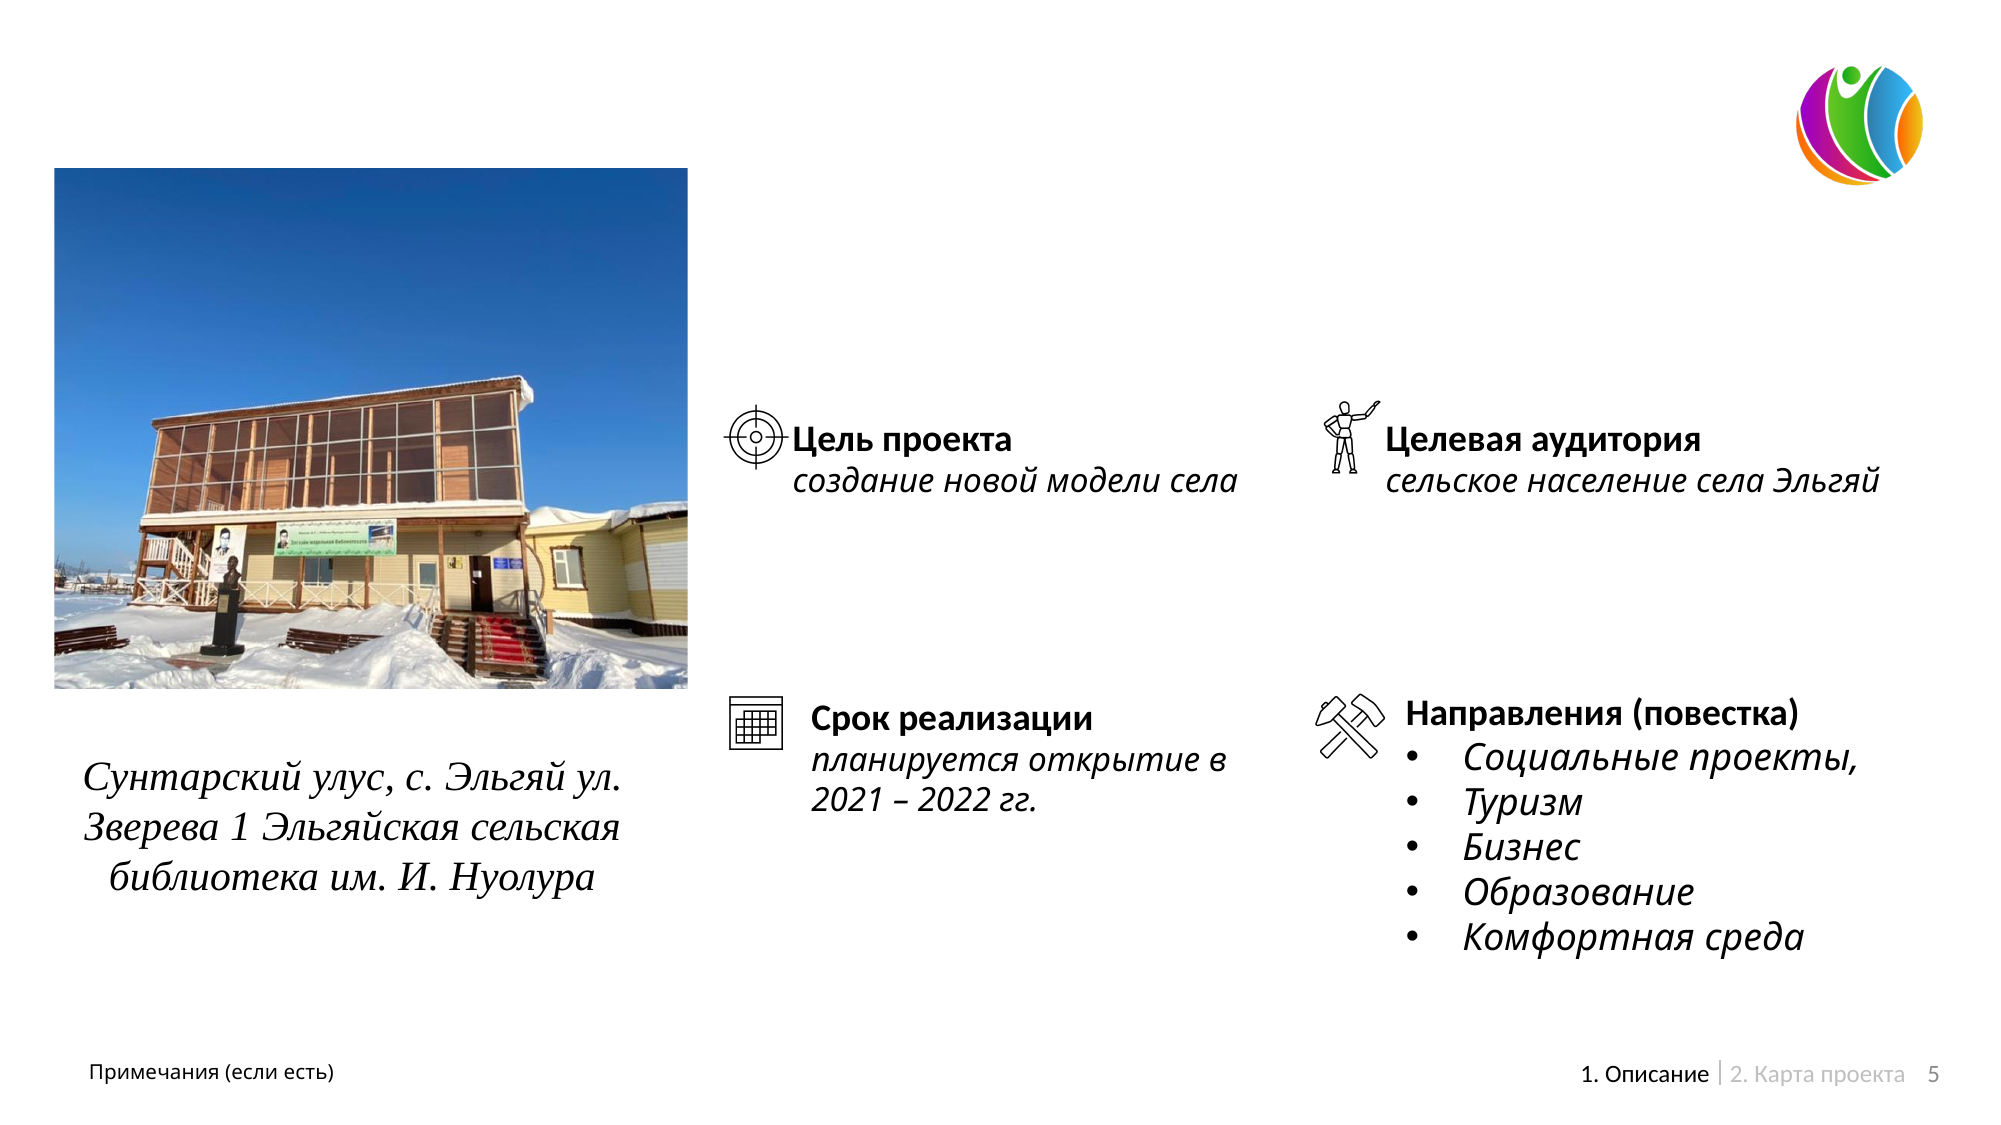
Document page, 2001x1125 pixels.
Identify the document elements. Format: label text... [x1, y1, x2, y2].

text_box Направления (повестка) Социальные проекты, Туризм Бизнес Образование Комфортная среда [1391, 680, 1885, 966]
picture [54, 167, 688, 689]
picture [718, 399, 794, 475]
slide_number 4 [1412, 1042, 1956, 1103]
picture [1312, 399, 1388, 475]
text_box Целевая аудитория сельское население села Эльгяй [1370, 406, 1896, 507]
text_box Сунтарский улус, с. Эльгяй ул. Зверева 1 Эльгяйская сельская библиотека им. И. Нуолура [0, 741, 706, 907]
picture [1312, 688, 1388, 764]
picture [718, 685, 794, 761]
text_box 2. Карта проекта [1715, 1049, 1922, 1095]
text_box Примечания (если есть) [74, 1053, 362, 1092]
text_box Цель проекта создание новой модели села [777, 406, 1263, 507]
picture [1784, 57, 1926, 202]
text_box Срок реализации планируется открытие в 2021 – 2022 гг. [796, 685, 1278, 826]
text_box 1. Описание [1565, 1049, 1715, 1095]
